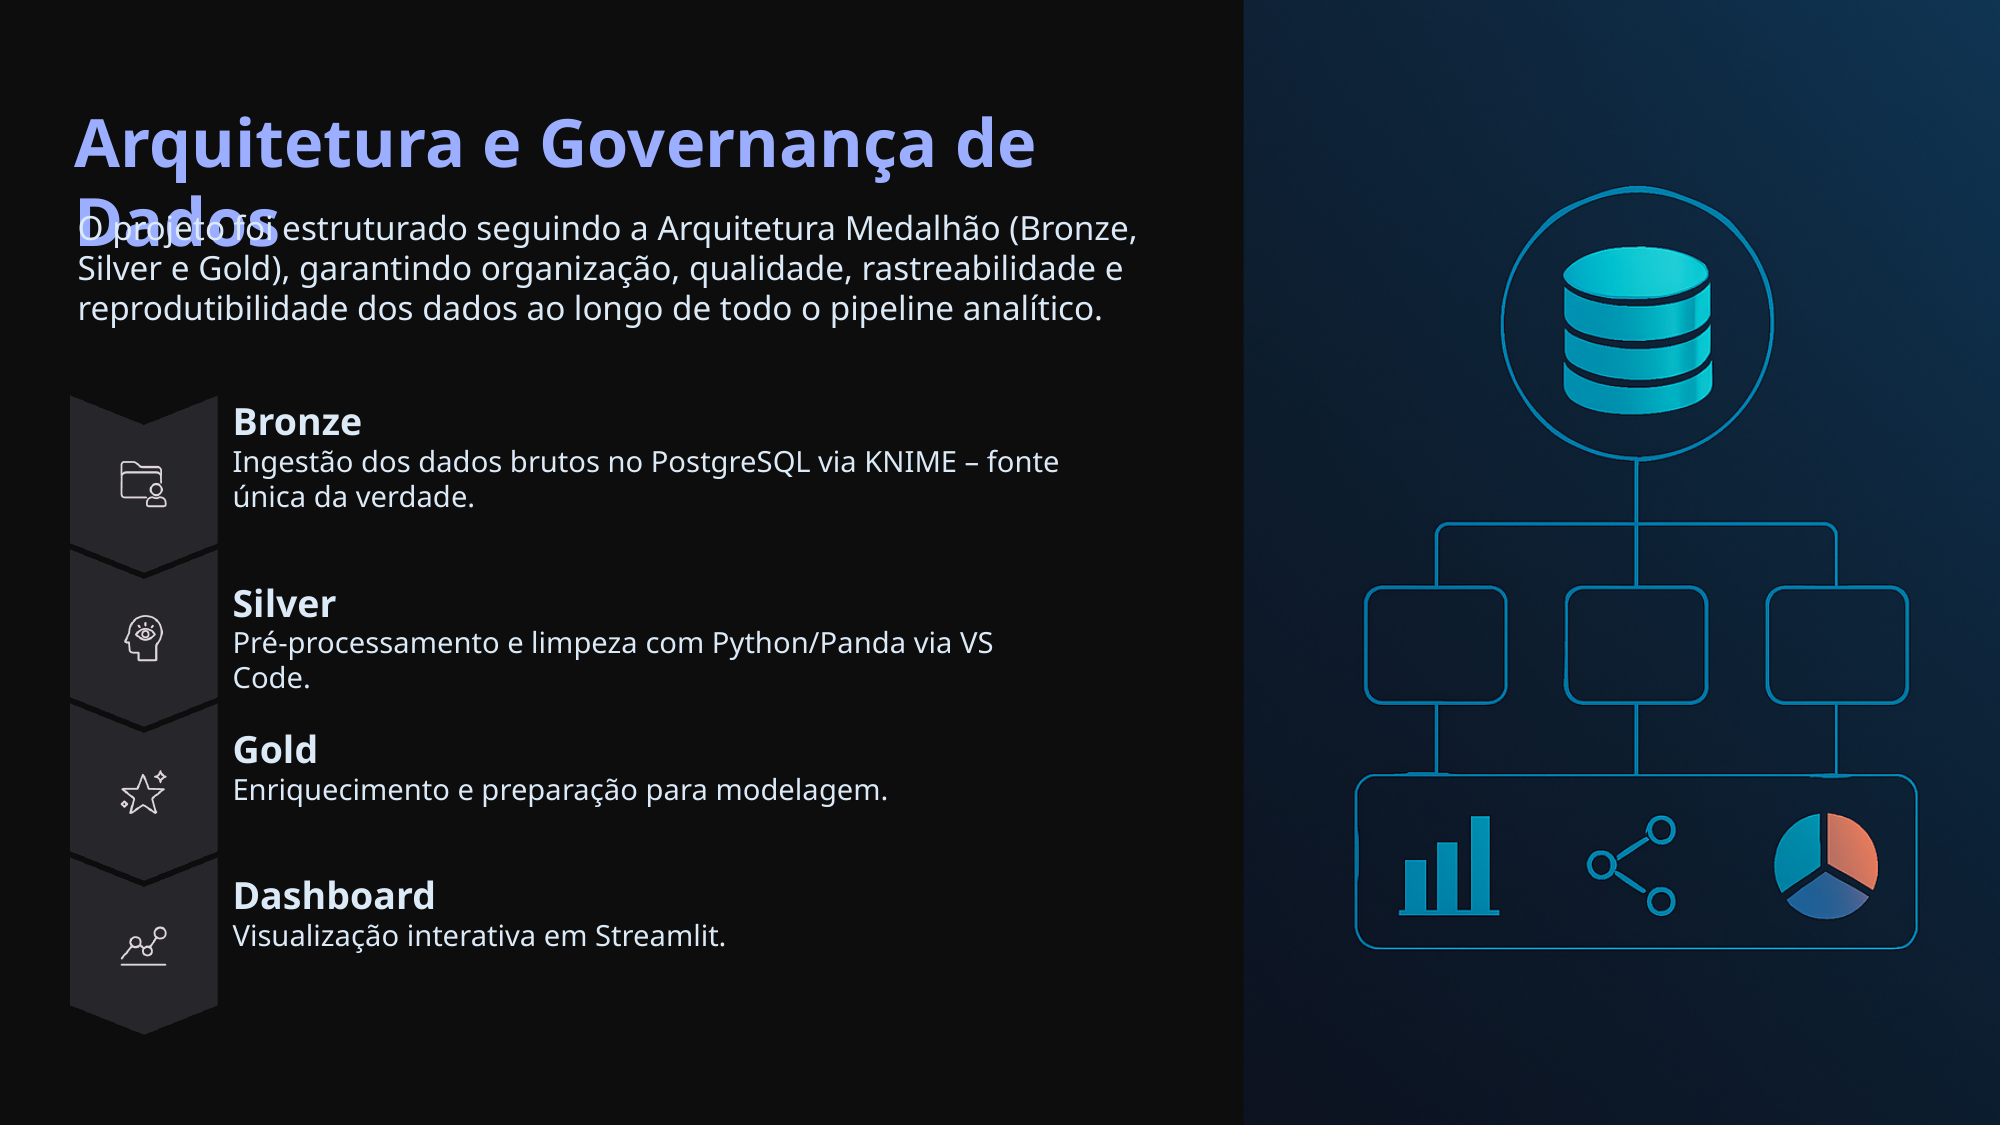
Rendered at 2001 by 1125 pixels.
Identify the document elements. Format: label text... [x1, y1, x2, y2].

text_box [0, 0, 1242, 1125]
text_box Bronze Ingestão dos dados brutos no PostgreSQL via KNIME – fonte única da verdade. [217, 390, 1084, 521]
text_box Dashboard Visualização interativa em Streamlit. [219, 864, 1084, 960]
picture [1242, 0, 2000, 1125]
text_box O projeto foi estruturado seguindo a Arquitetura Medalhão (Bronze, Silver e Gold), garantindo organização, qualidade, rastreabilidade e reprodutibilidade dos dados ao longo de todo o pipeline analítico. [62, 199, 1213, 335]
text_box Silver Pré-processamento e limpeza com Python/Panda via VS Code. [219, 572, 1084, 702]
text_box Arquitetura e Governança de Dados [59, 92, 1213, 268]
picture [69, 394, 219, 1036]
text_box Gold Enriquecimento e preparação para modelagem. [219, 718, 1084, 814]
